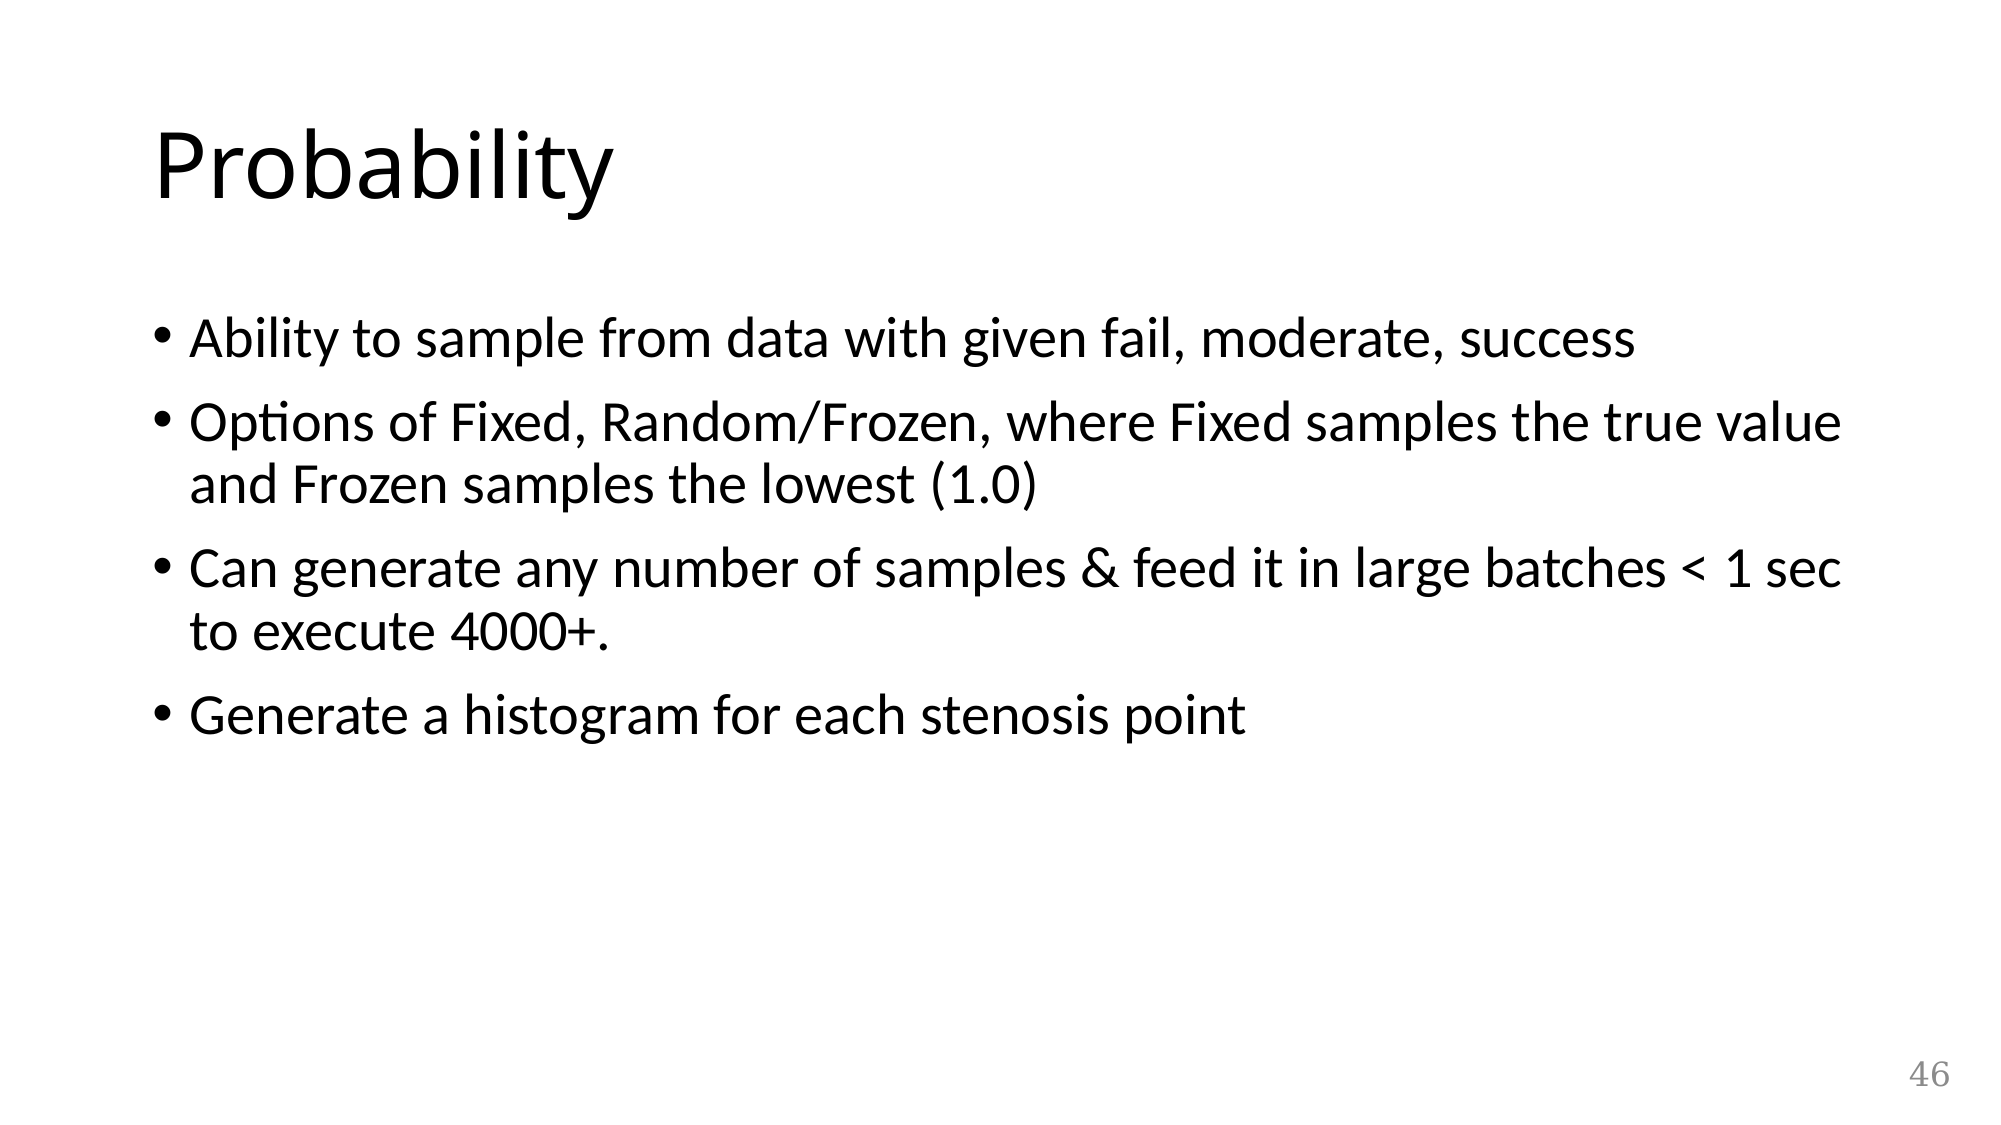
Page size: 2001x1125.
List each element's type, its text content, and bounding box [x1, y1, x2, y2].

list Ability to sample from data with given fail, moderate, success Options of Fixed, Random/Frozen, where Fixed samples the true value and Frozen samples the lowest (1.0) Can generate any number of samples & feed it in large batches < 1 sec to execute 4000+. Generate a histogram for each stenosis point [137, 299, 1863, 1014]
title Probability [137, 59, 1863, 278]
slide_number 46 [1516, 1042, 1967, 1103]
